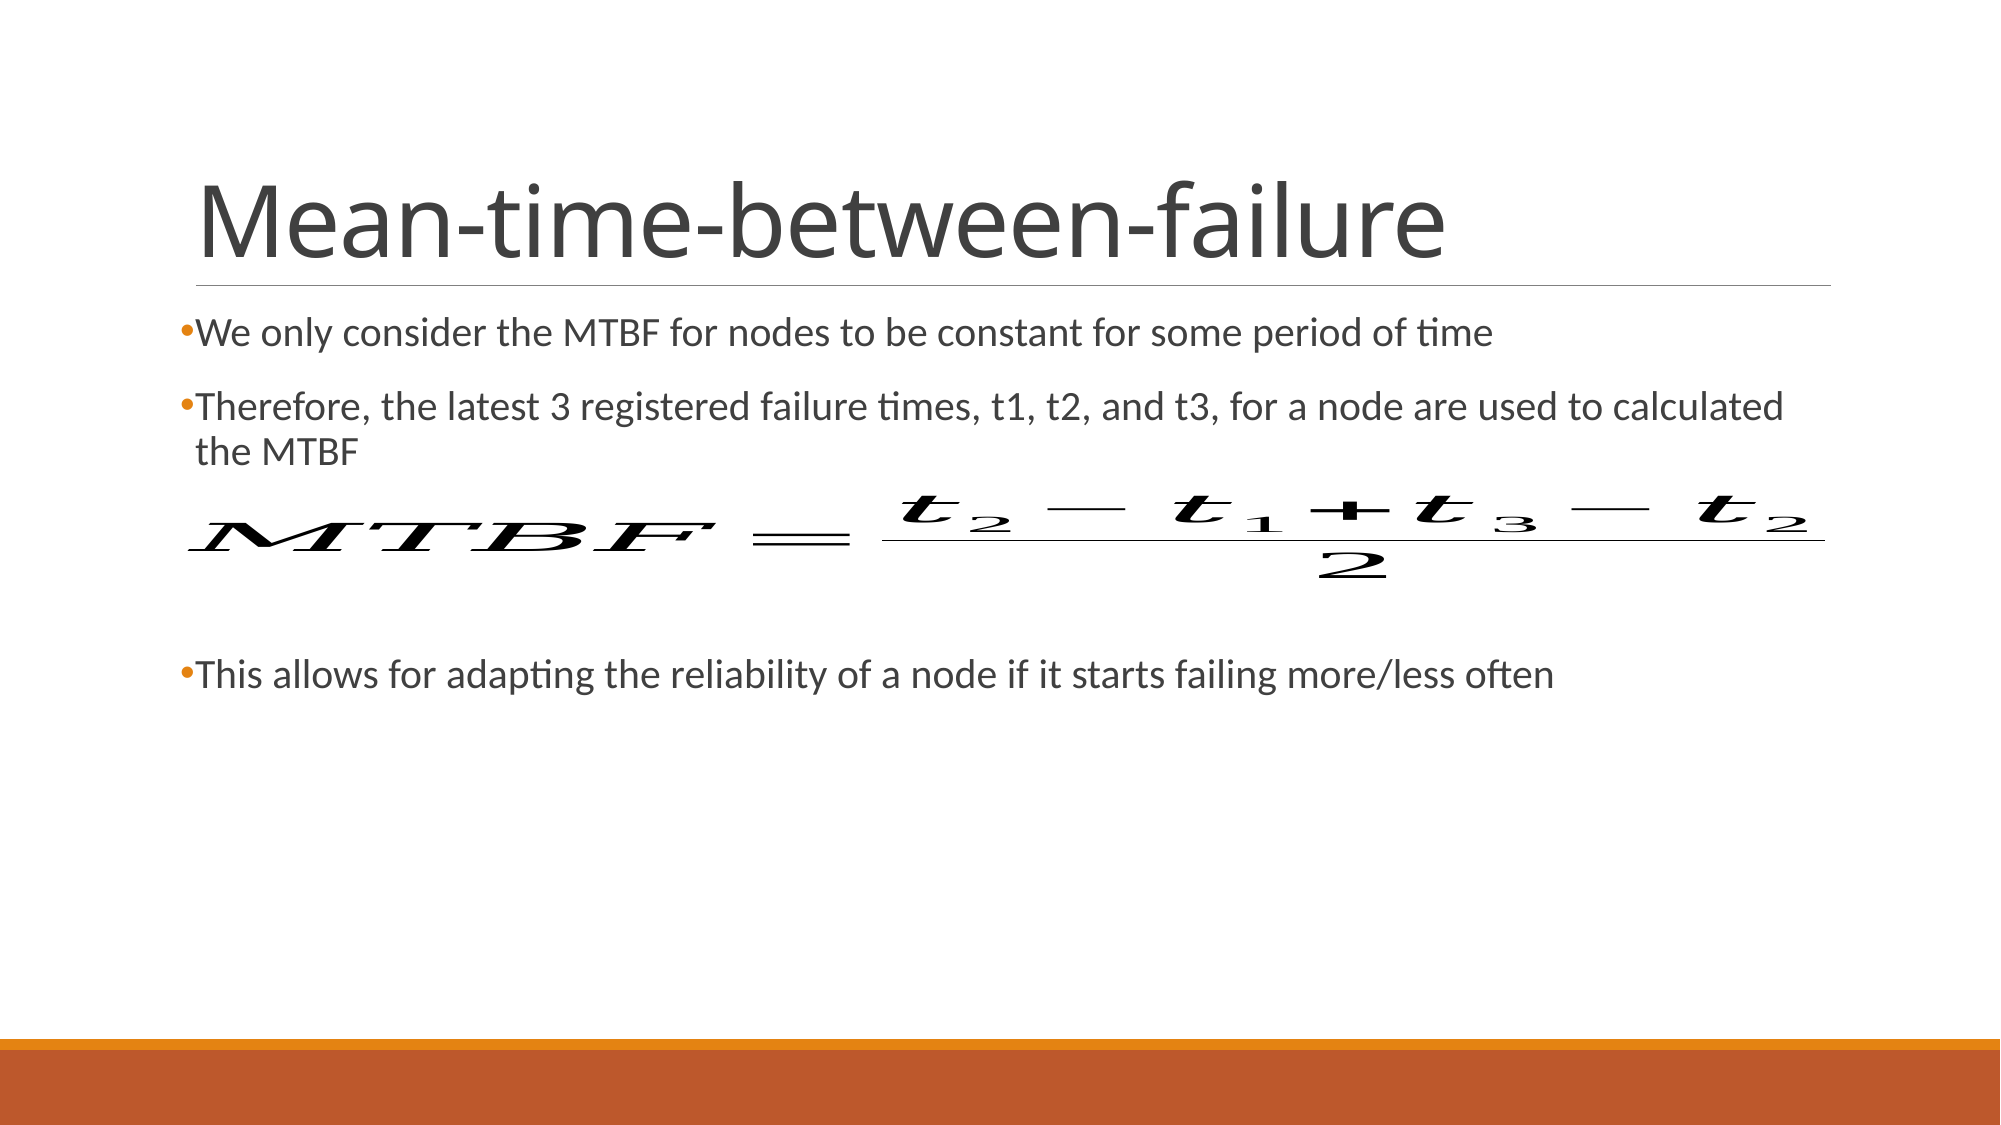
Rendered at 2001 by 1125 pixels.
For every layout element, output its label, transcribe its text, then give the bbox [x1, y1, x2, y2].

title Mean-time-between-failure [180, 47, 1830, 285]
list We only consider the MTBF for nodes to be constant for some period of time Therefore, the latest 3 registered failure times, t1, t2, and t3, for a node are used to calculated the MTBF This allows for adapting the reliability of a node if it starts failing more/less often [180, 302, 1830, 963]
